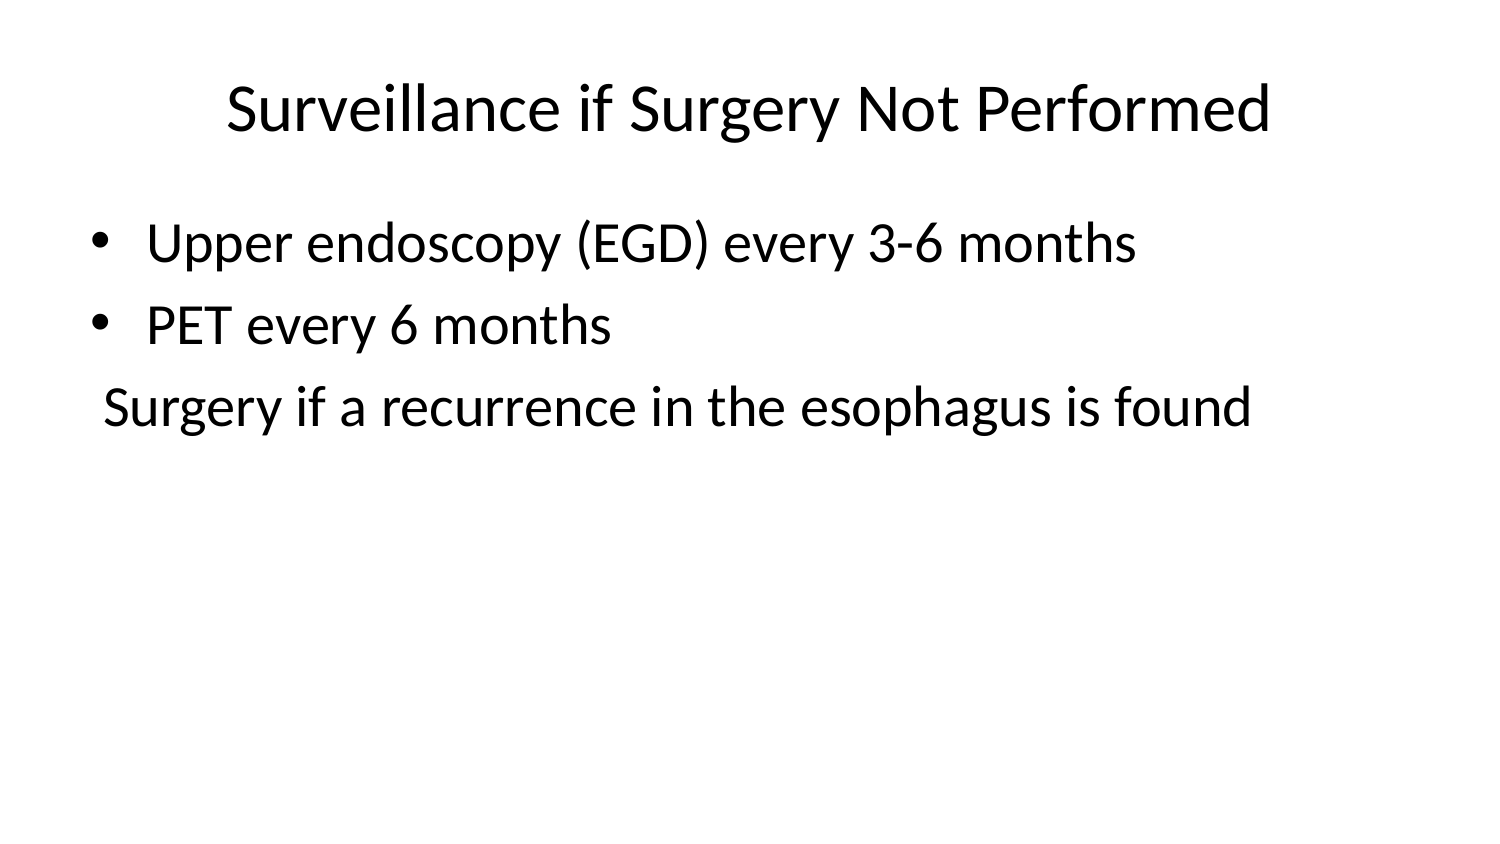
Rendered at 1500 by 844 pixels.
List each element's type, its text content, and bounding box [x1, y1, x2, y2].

title Surveillance if Surgery Not Performed [75, 33, 1425, 175]
